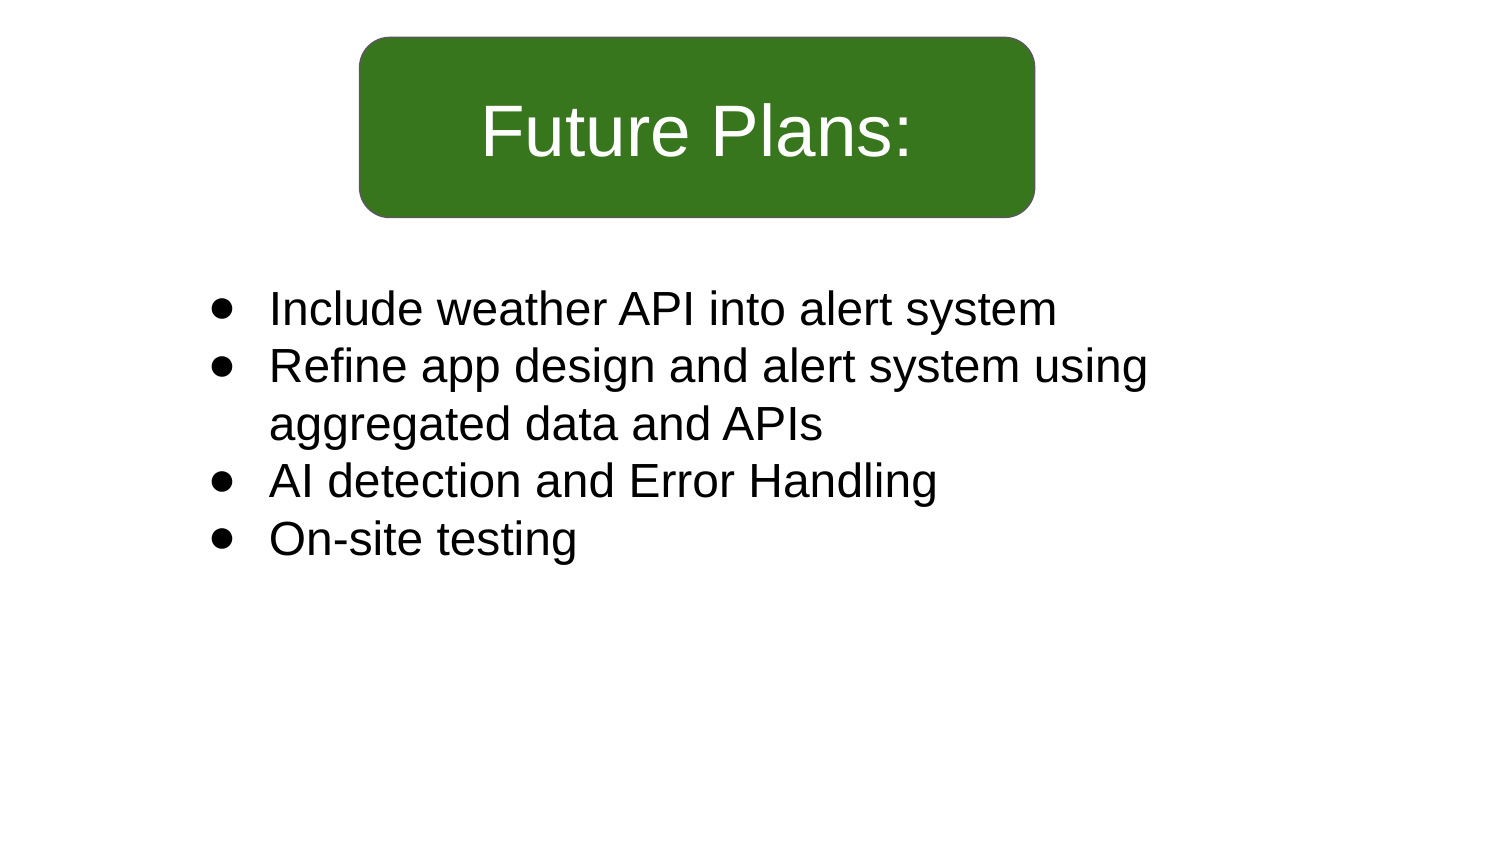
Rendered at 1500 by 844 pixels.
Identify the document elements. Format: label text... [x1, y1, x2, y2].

text_box Future Plans: [359, 37, 1035, 218]
text_box Include weather API into alert system Refine app design and alert system using aggregated data and APIs AI detection and Error Handling On-site testing [178, 262, 1350, 615]
